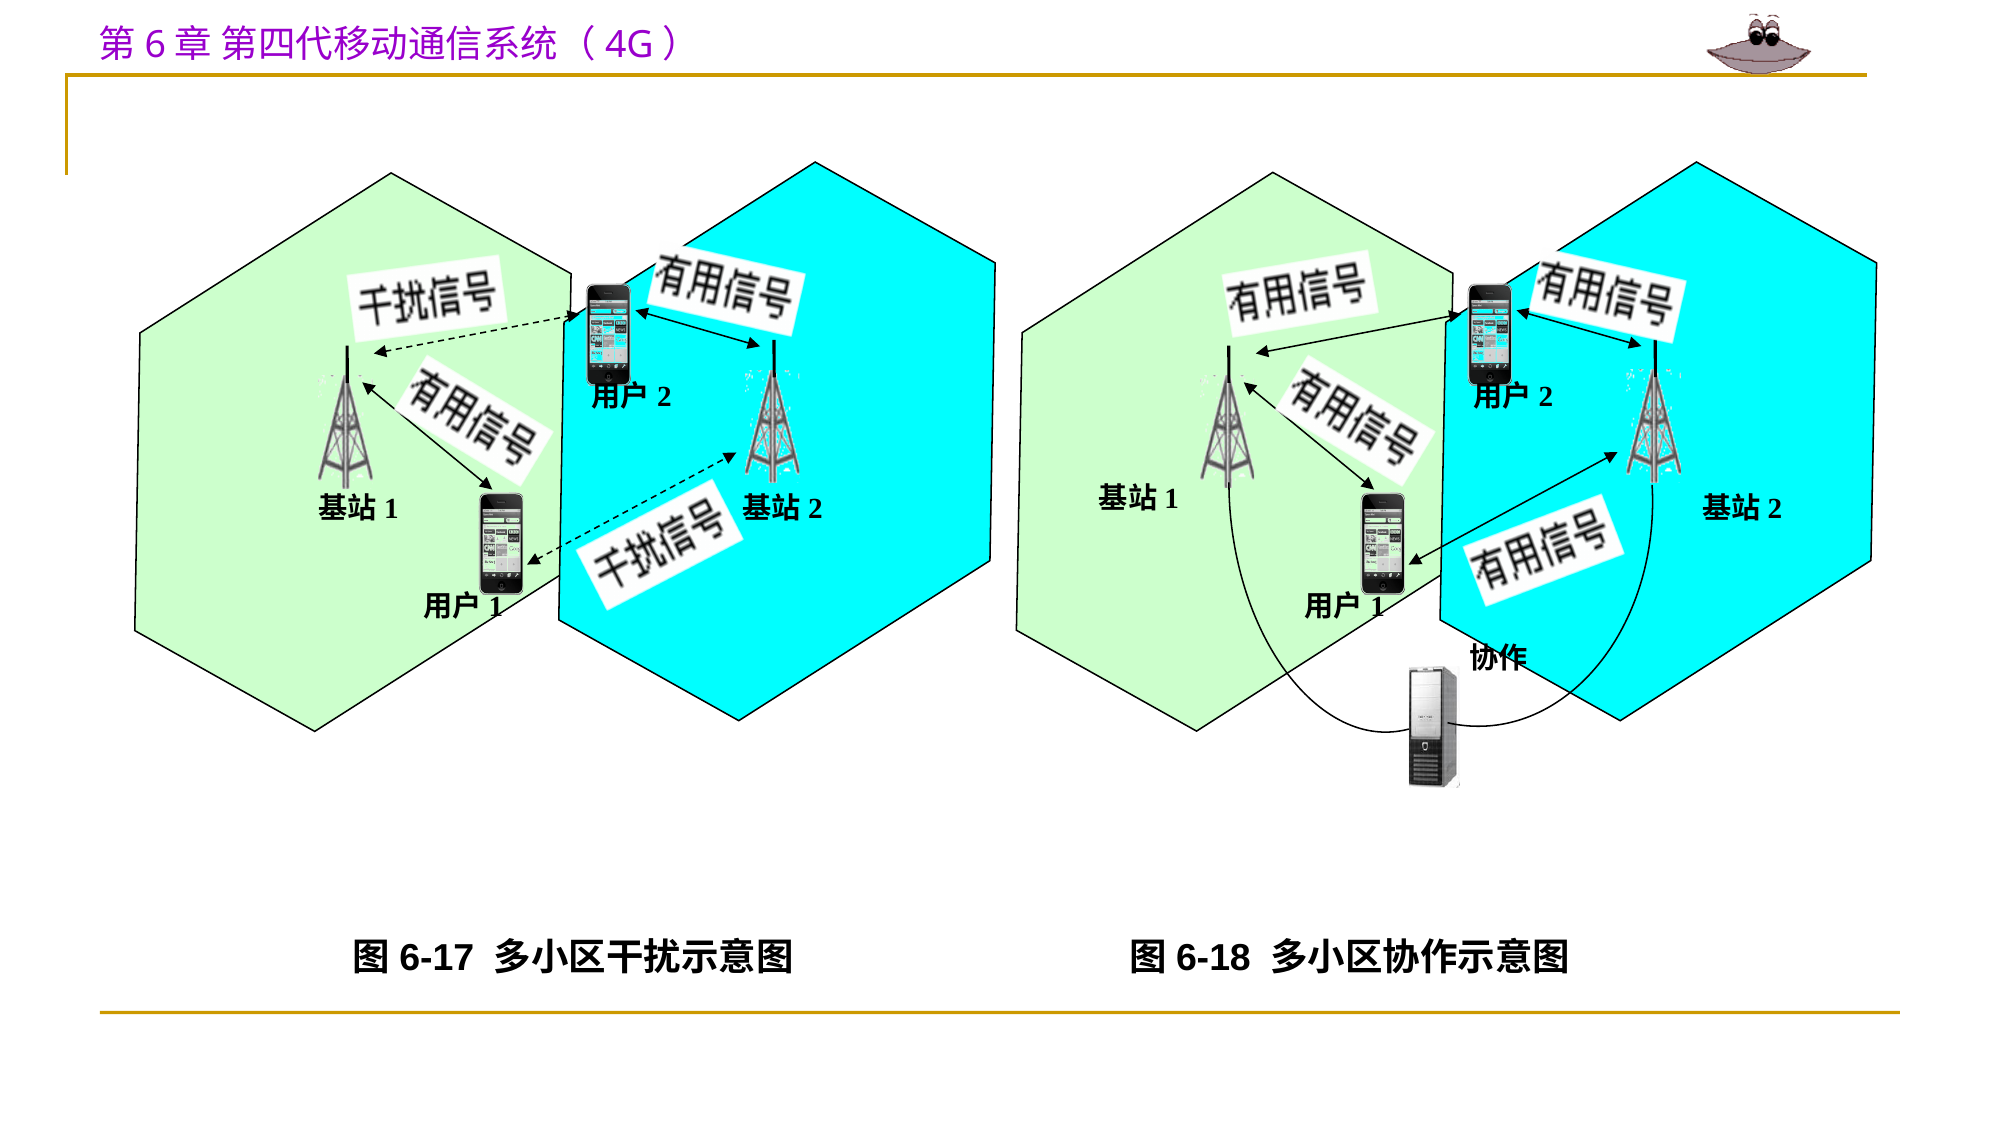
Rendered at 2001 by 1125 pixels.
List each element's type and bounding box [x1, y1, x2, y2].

picture [1650, 0, 1817, 87]
text_box [108, 179, 1902, 986]
